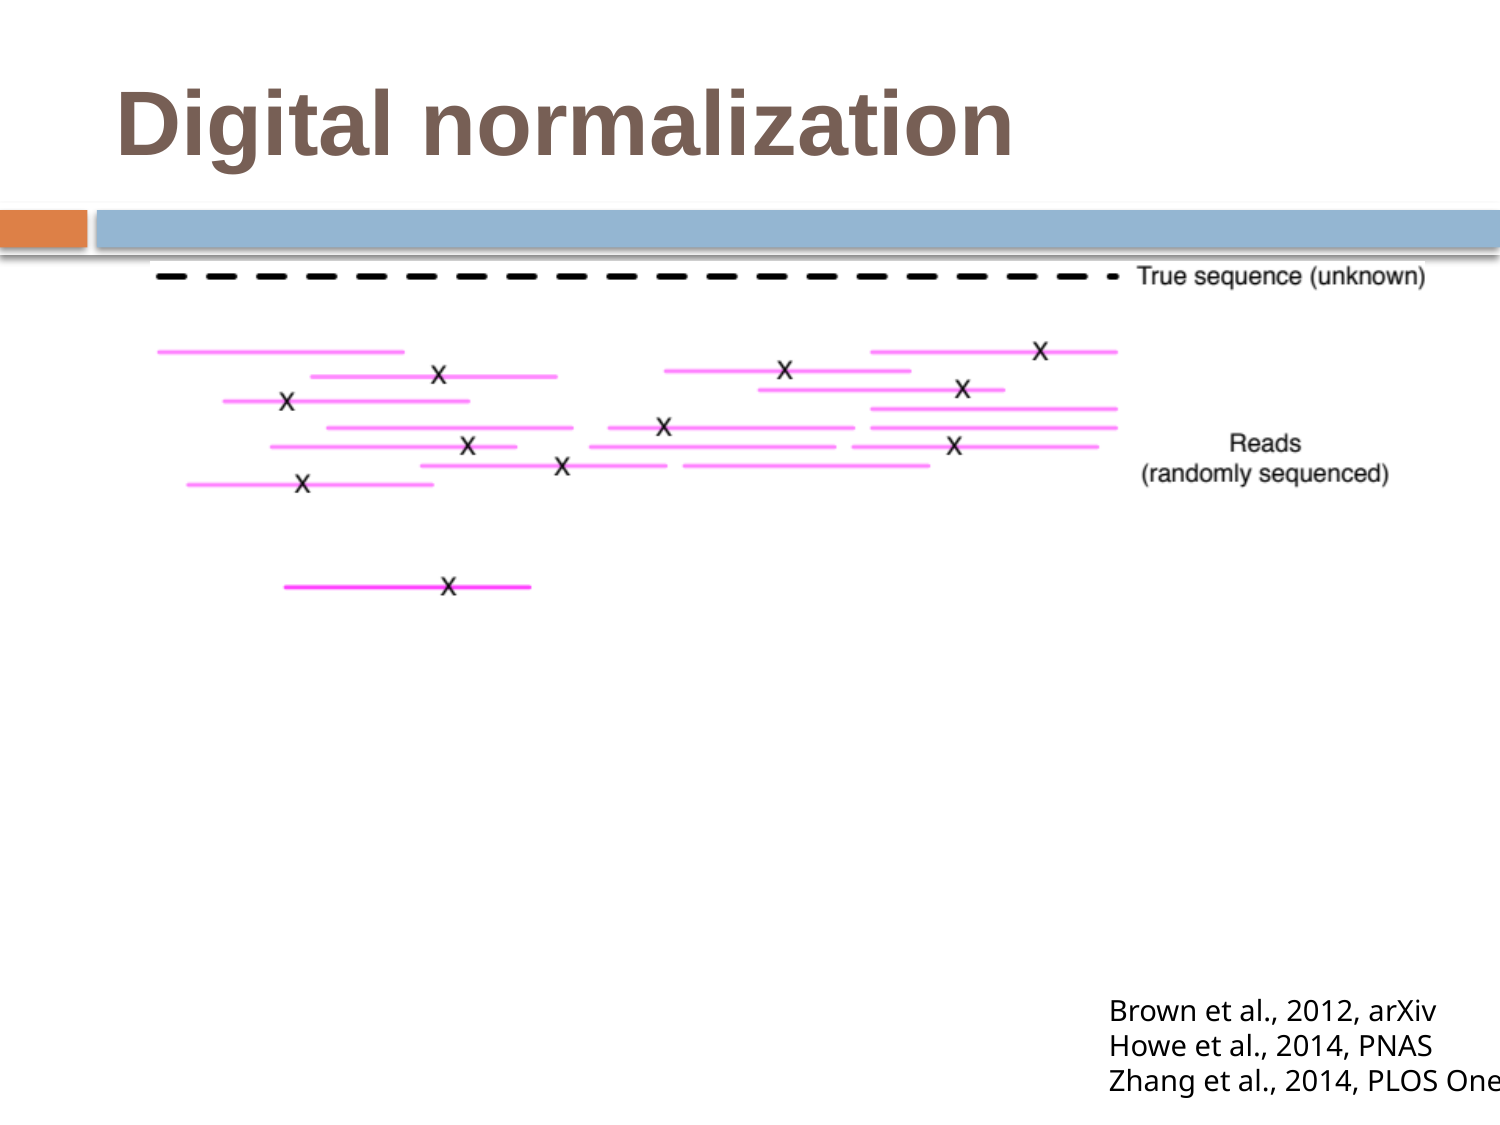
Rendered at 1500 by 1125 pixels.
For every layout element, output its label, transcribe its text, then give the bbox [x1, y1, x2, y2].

text_box Brown et al., 2012, arXiv Howe et al., 2014, PNAS Zhang et al., 2014, PLOS One [1094, 984, 1500, 1105]
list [149, 54, 1426, 806]
title Digital normalization [100, 37, 1438, 200]
